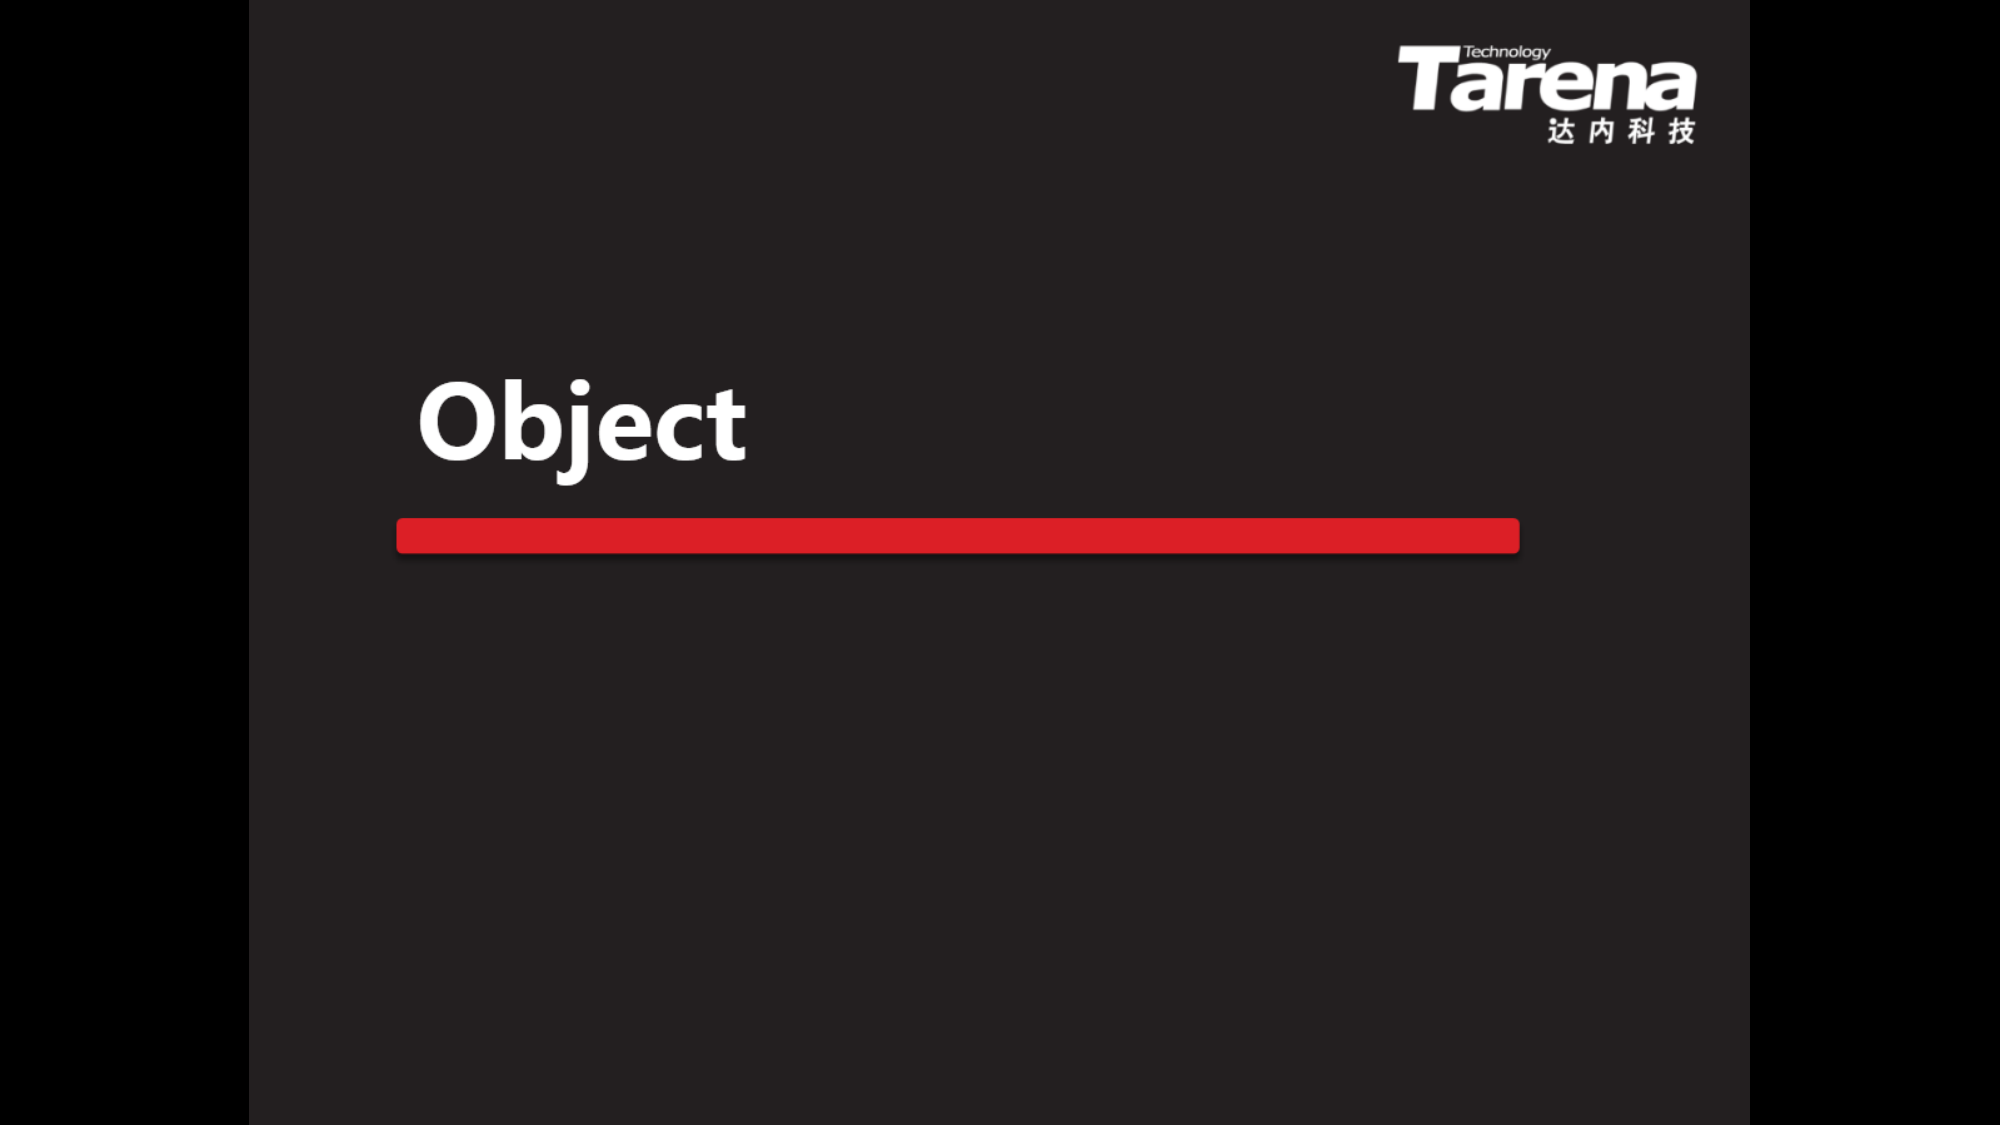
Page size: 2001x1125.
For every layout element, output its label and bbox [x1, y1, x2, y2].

picture [249, 0, 1750, 1125]
